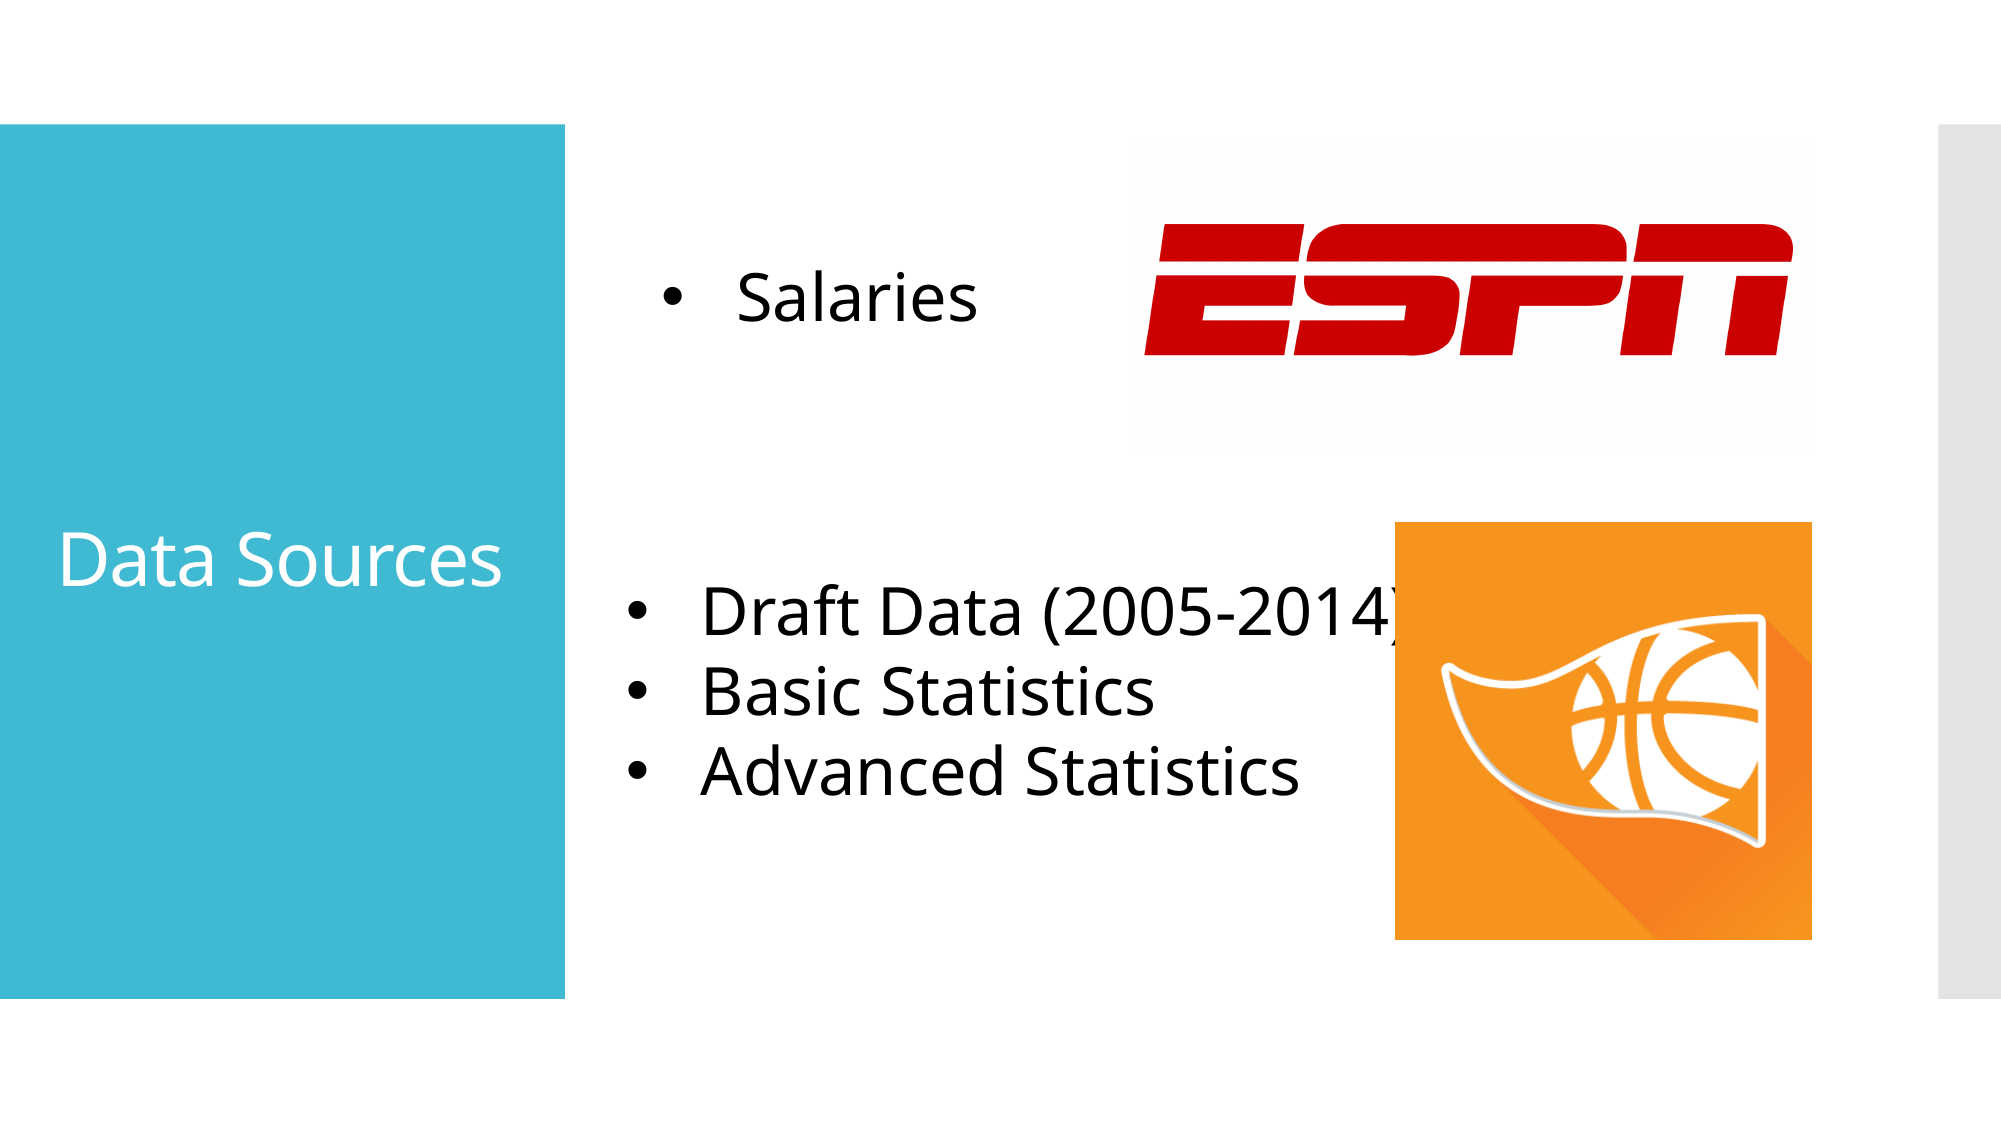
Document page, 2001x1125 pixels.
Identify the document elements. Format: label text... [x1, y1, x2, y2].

title Data Sources [41, 184, 525, 940]
picture [1130, 138, 1812, 454]
picture [1394, 522, 1812, 940]
text_box Salaries [646, 247, 1130, 343]
text_box Draft Data (2005-2014) Basic Statistics Advanced Statistics [611, 561, 1394, 817]
